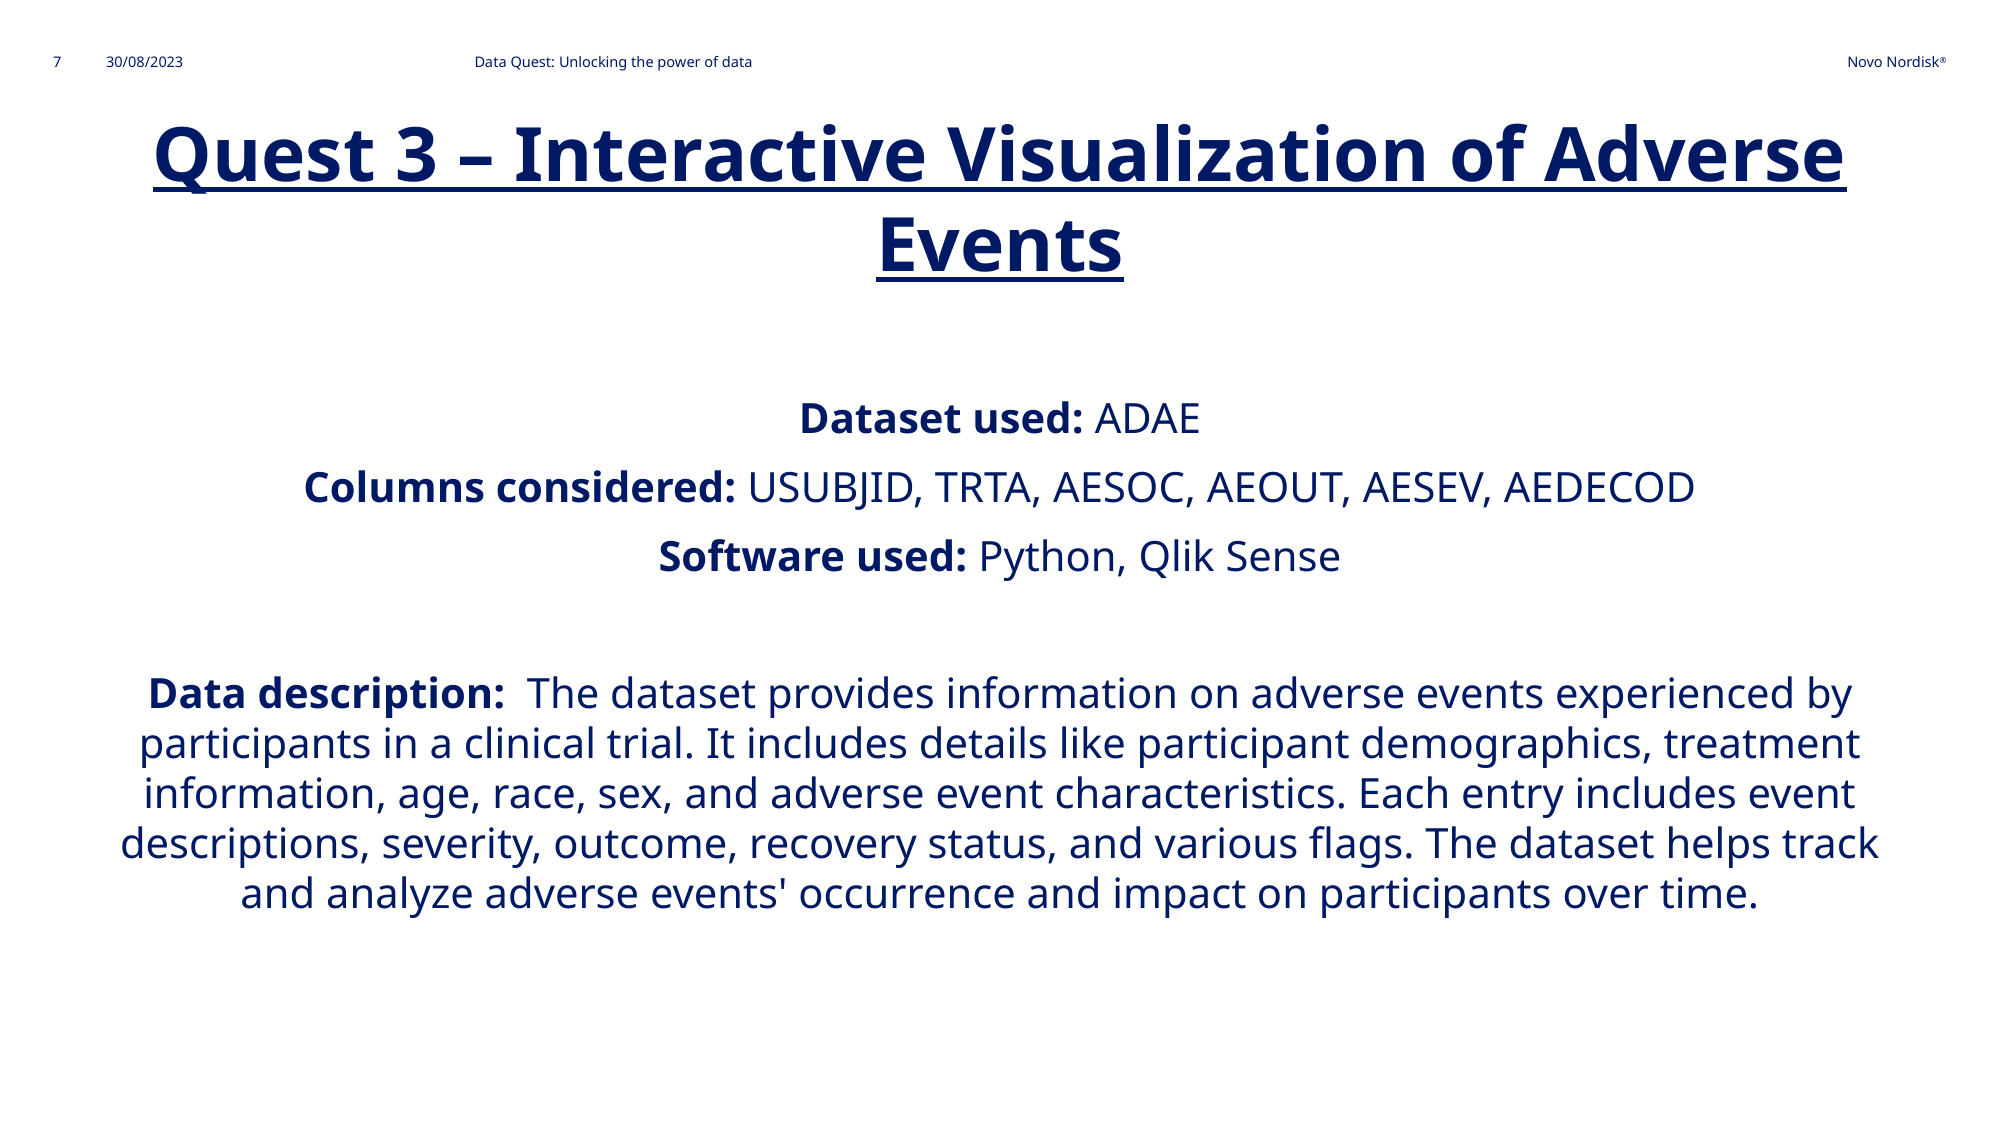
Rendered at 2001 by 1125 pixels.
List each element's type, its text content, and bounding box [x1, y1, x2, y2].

title Quest 3 – Interactive Visualization of Adverse Events [106, 106, 1894, 319]
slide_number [106, 53, 422, 74]
footer Data Quest: Unlocking the power of data [474, 53, 1158, 74]
slide_number 7 [53, 53, 106, 74]
list Dataset used: ADAE Columns considered: USUBJID, TRTA, AESOC, AEOUT, AESEV, AEDECOD Software used: Python, Qlik Sense Data description: The dataset provides information on adverse events experienced by participants in a clinical trial. It includes details like participant demographics, treatment information, age, race, sex, and adverse event characteristics. Each entry includes event descriptions, severity, outcome, recovery status, and various flags. The dataset helps track and analyze adverse events' occurrence and impact on participants over time. [106, 392, 1894, 988]
